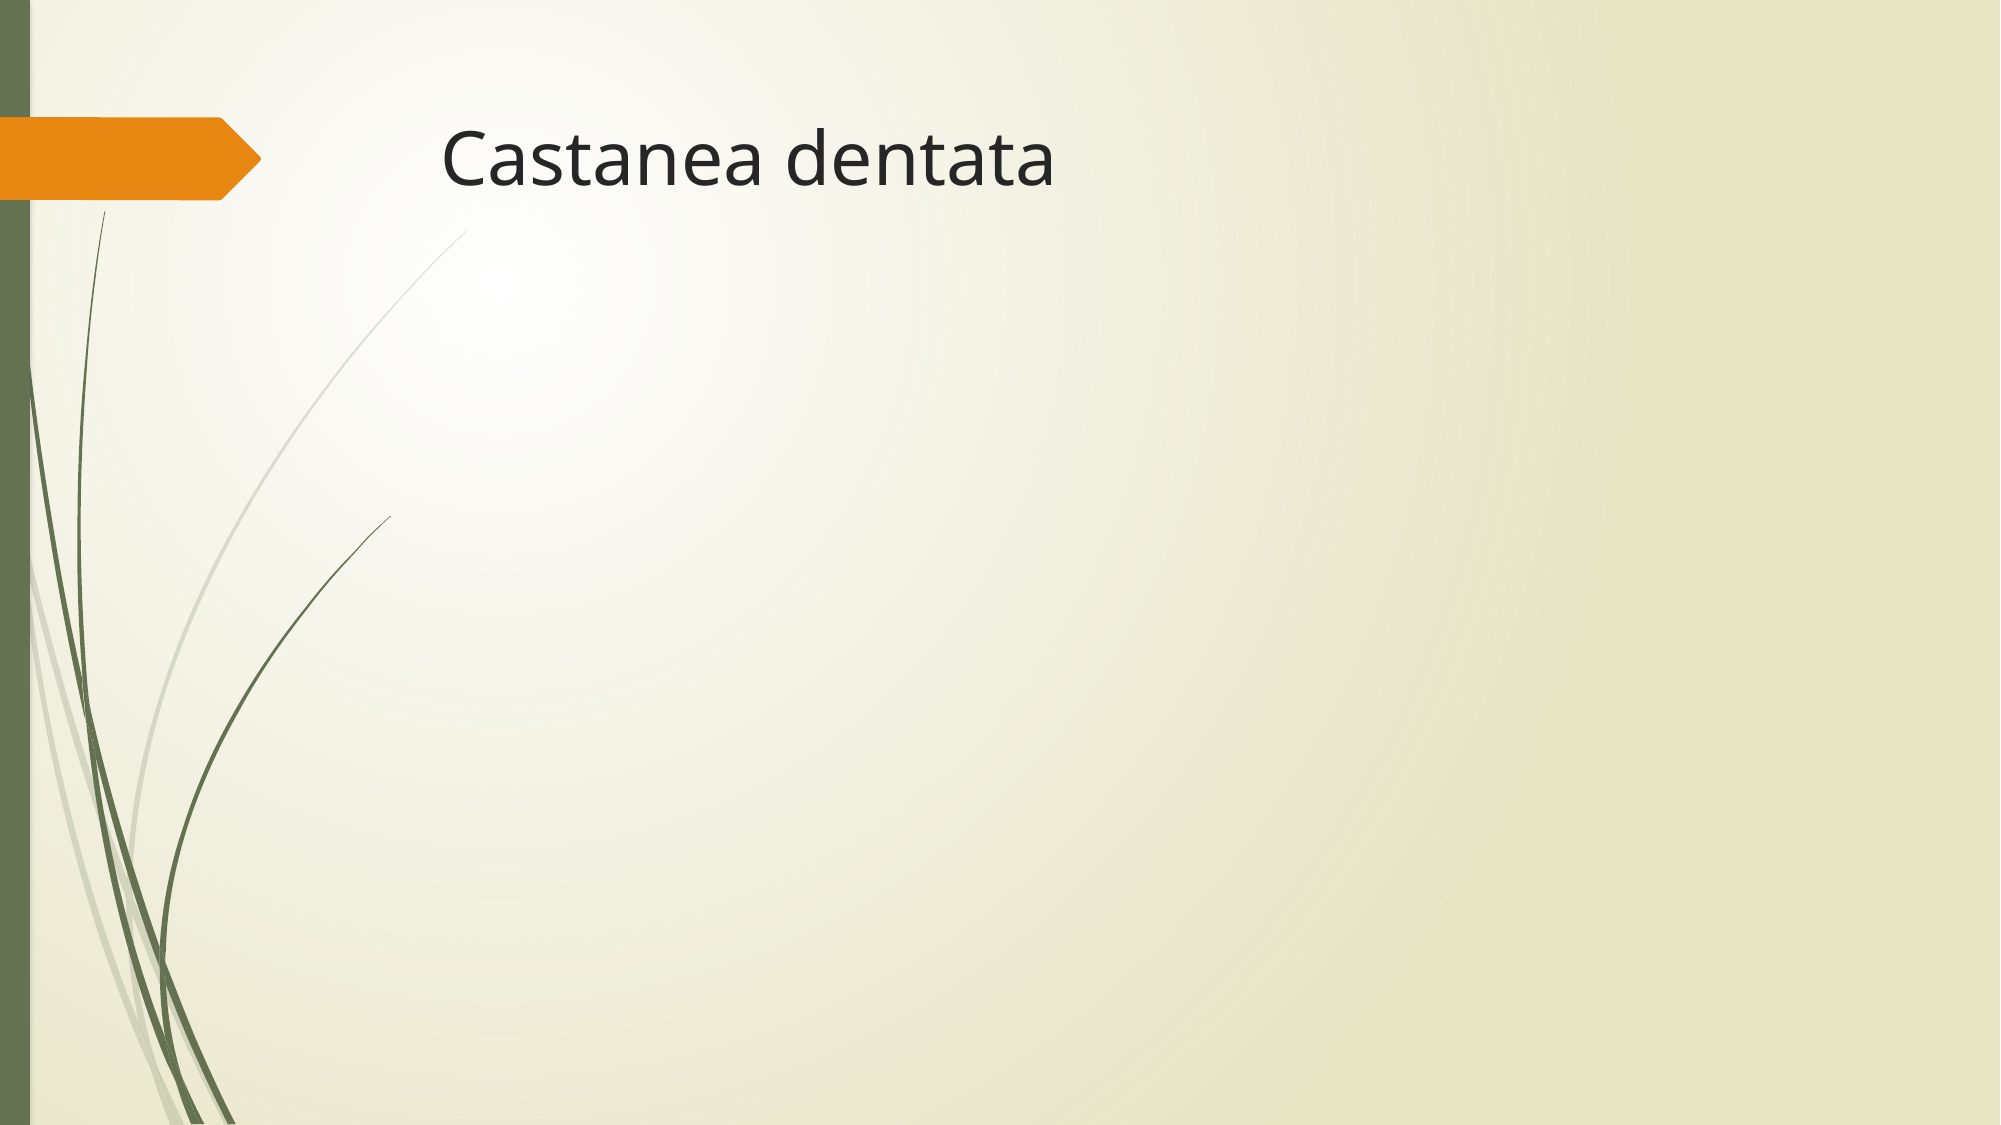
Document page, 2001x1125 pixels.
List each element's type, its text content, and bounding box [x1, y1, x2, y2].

title Castanea dentata [425, 102, 1888, 313]
